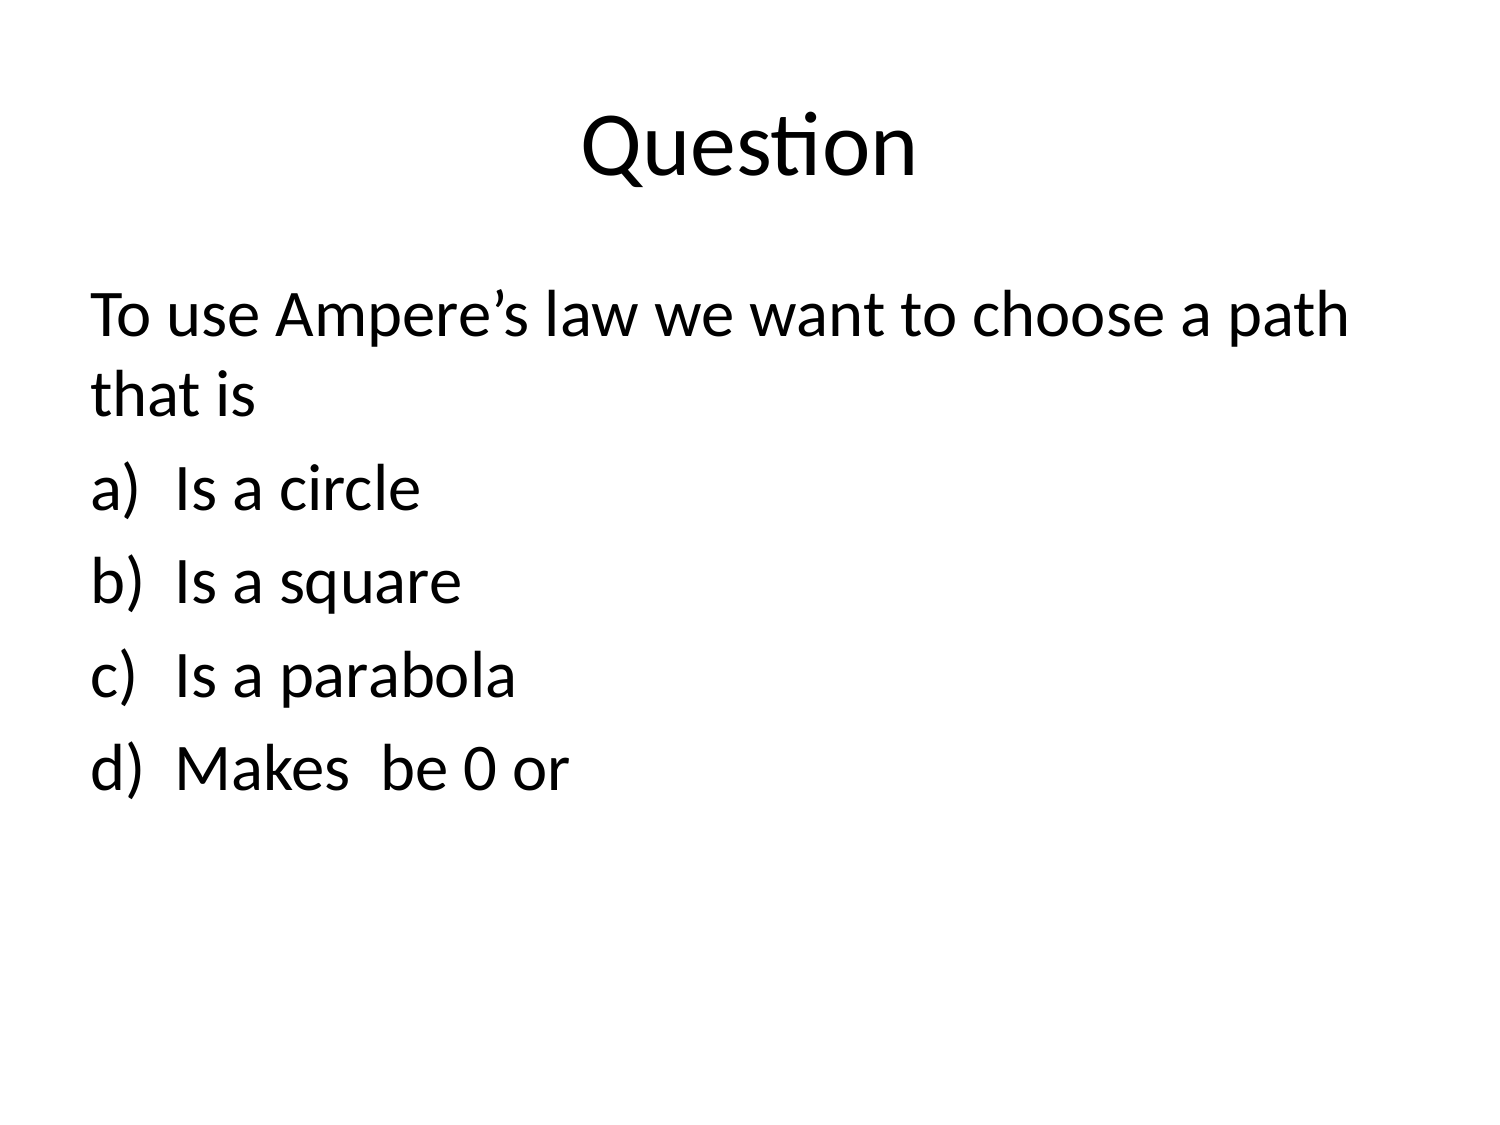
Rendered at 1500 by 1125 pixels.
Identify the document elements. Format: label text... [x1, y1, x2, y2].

title Question [75, 45, 1425, 233]
